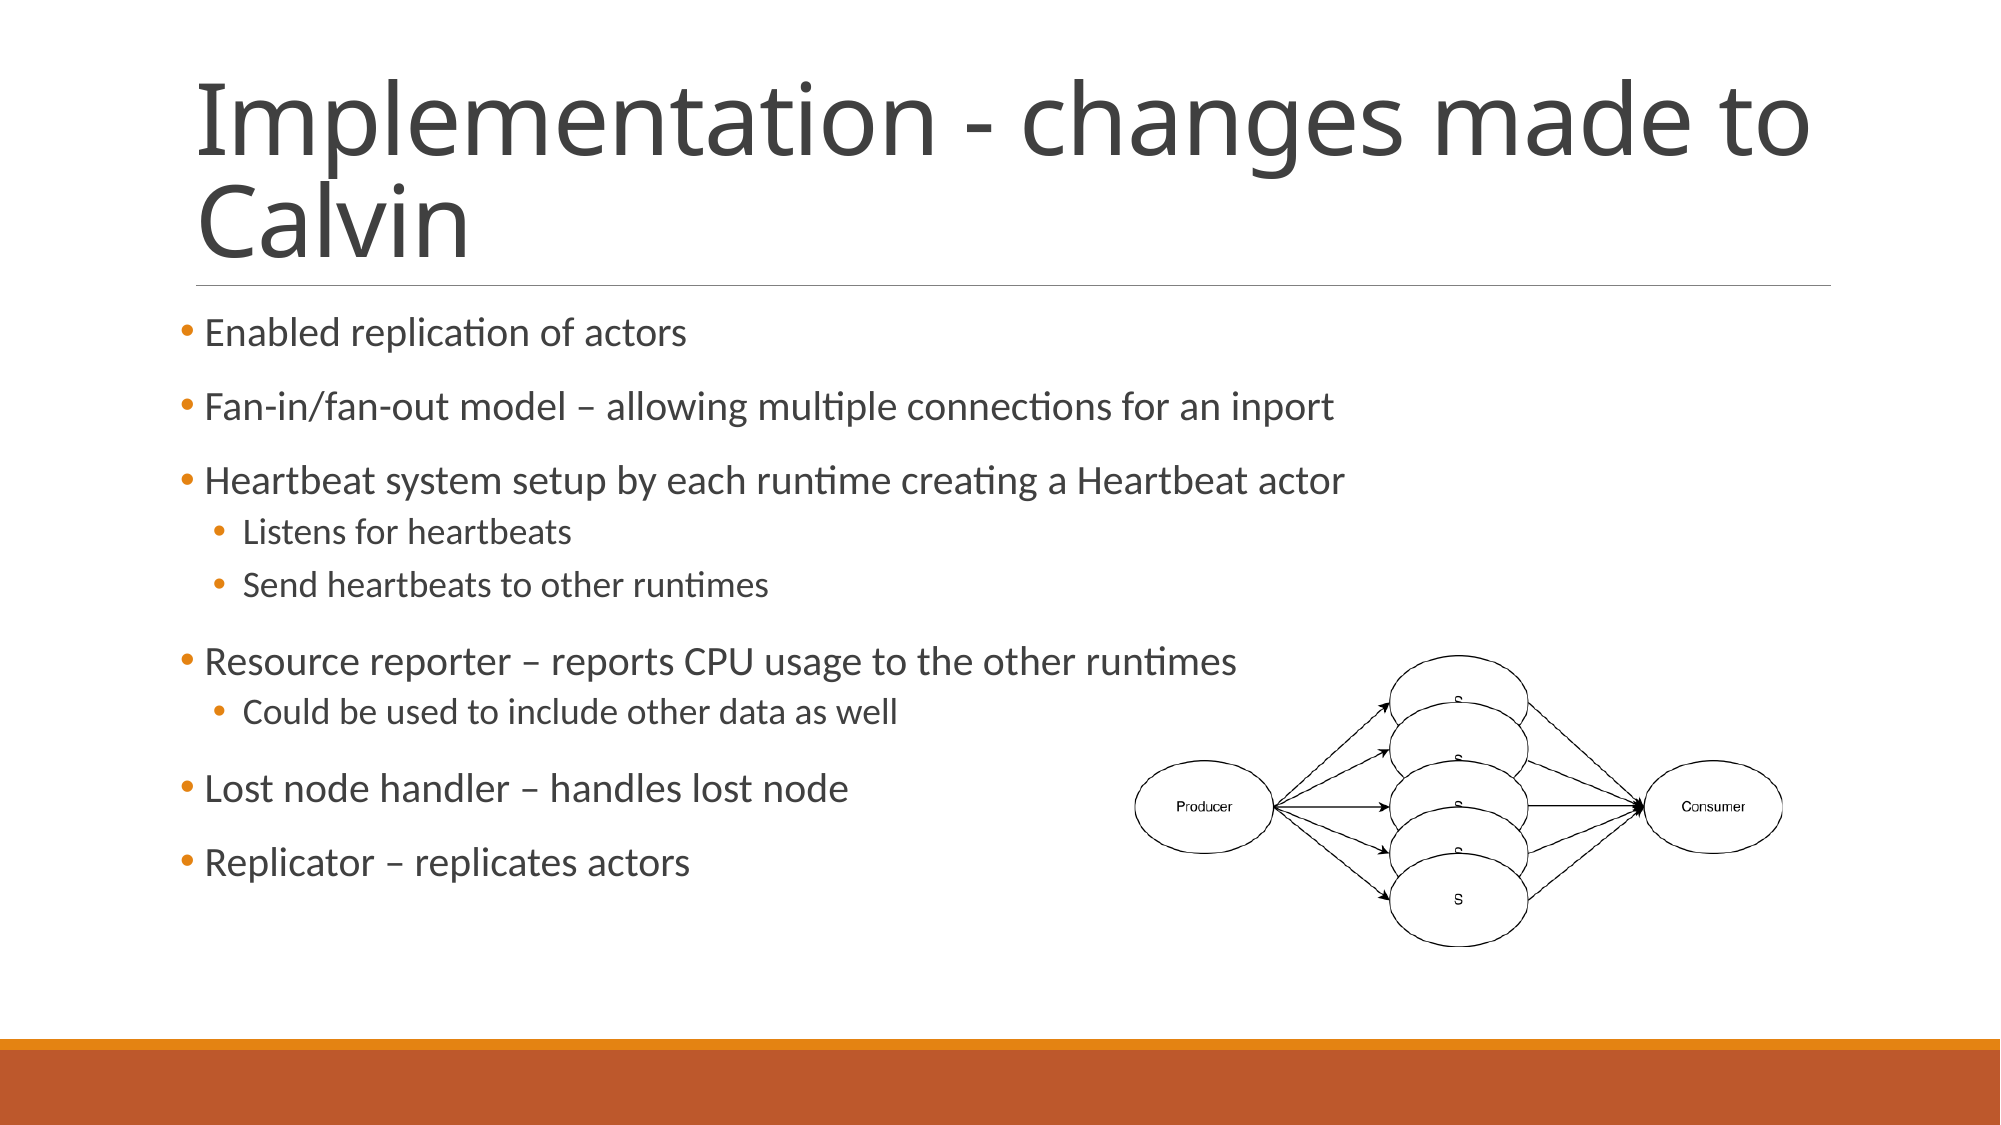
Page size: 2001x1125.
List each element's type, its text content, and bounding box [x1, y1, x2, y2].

picture [1134, 655, 1783, 947]
list Enabled replication of actors Fan-in/fan-out model – allowing multiple connections for an inport Heartbeat system setup by each runtime creating a Heartbeat actor Listens for heartbeats Send heartbeats to other runtimes Resource reporter – reports CPU usage to the other runtimes Could be used to include other data as well Lost node handler – handles lost node Replicator – replicates actors [180, 302, 1830, 963]
title Implementation - changes made to Calvin [180, 47, 1830, 285]
